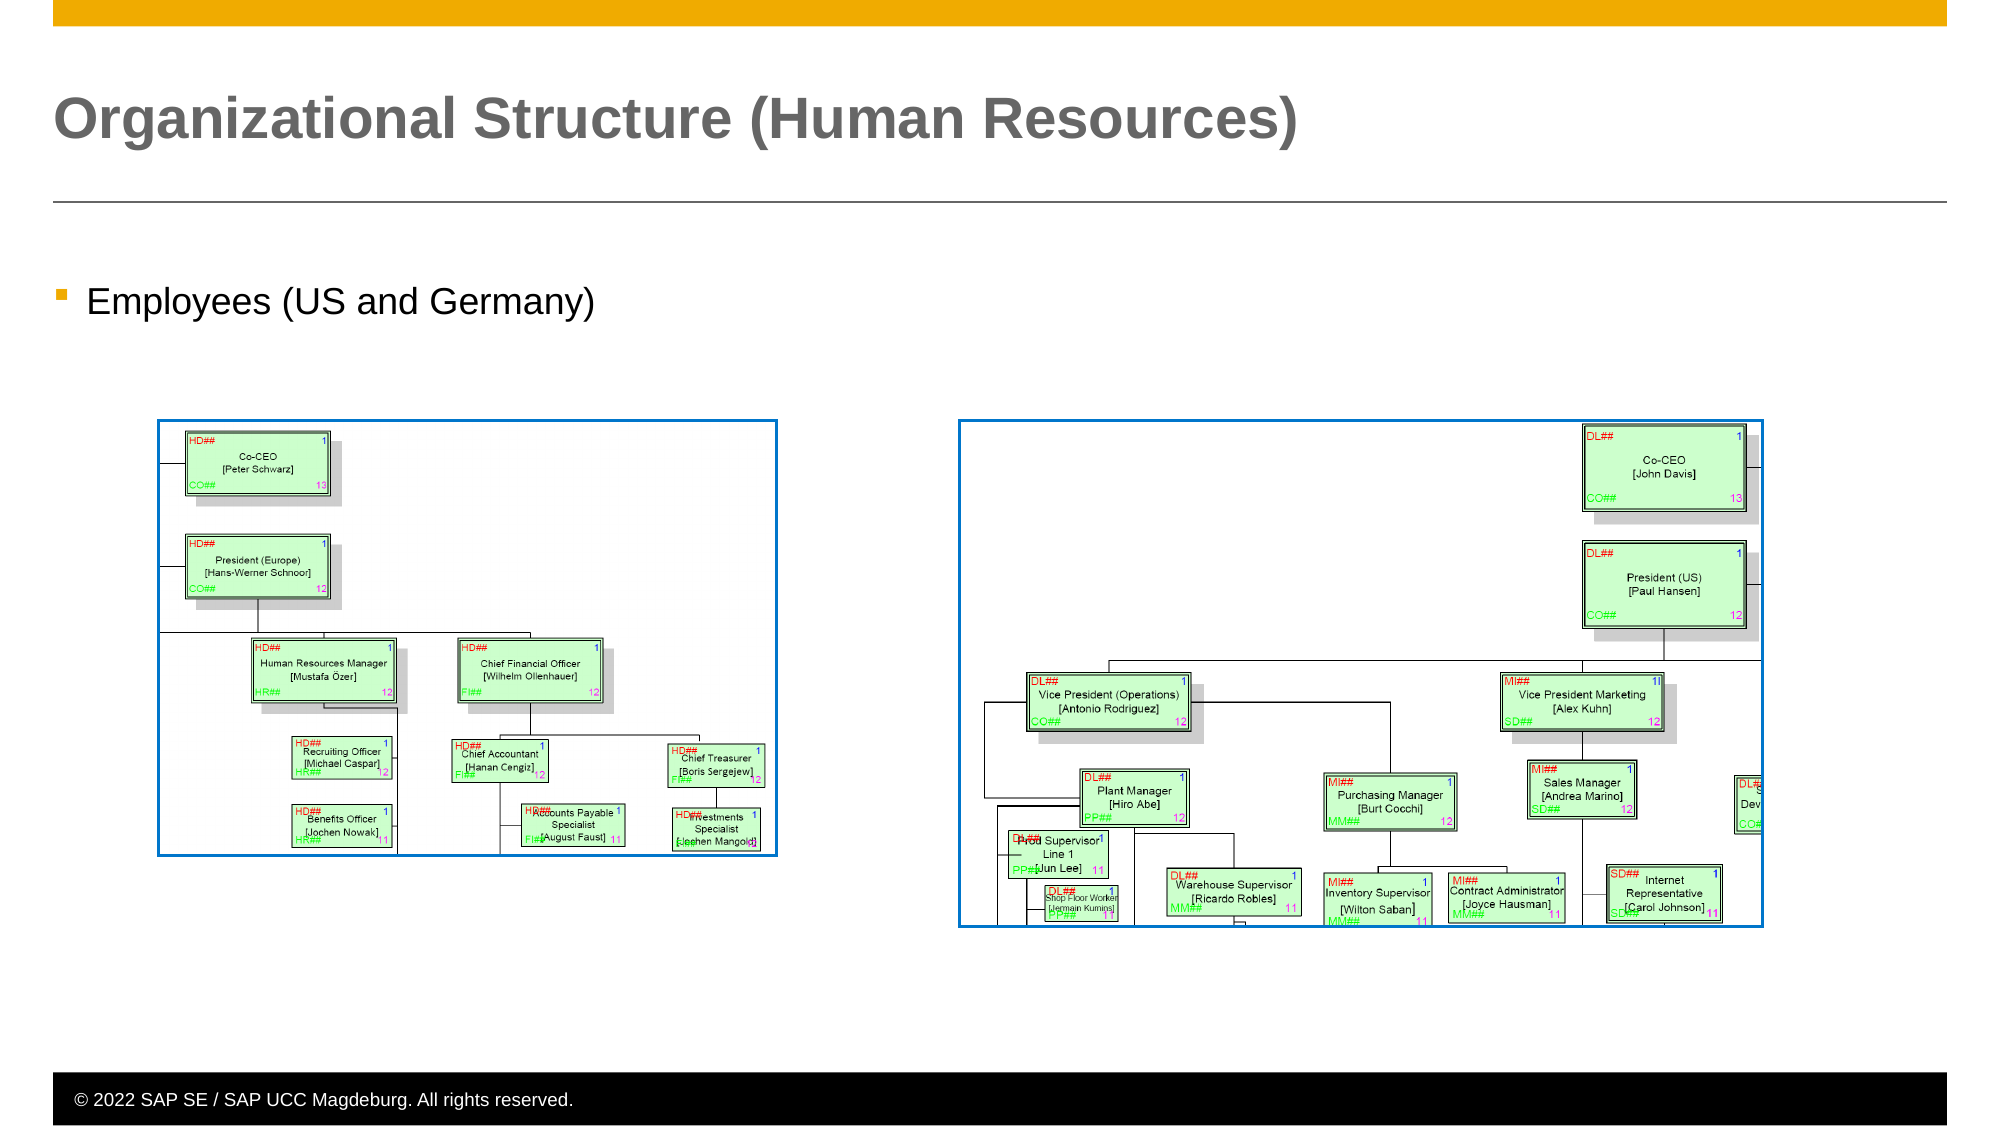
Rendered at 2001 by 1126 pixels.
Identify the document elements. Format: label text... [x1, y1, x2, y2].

title Organizational Structure (Human Resources) [53, 53, 1947, 178]
list Employees (US and Germany) [53, 277, 1947, 998]
picture [160, 421, 776, 854]
picture [960, 421, 1762, 926]
